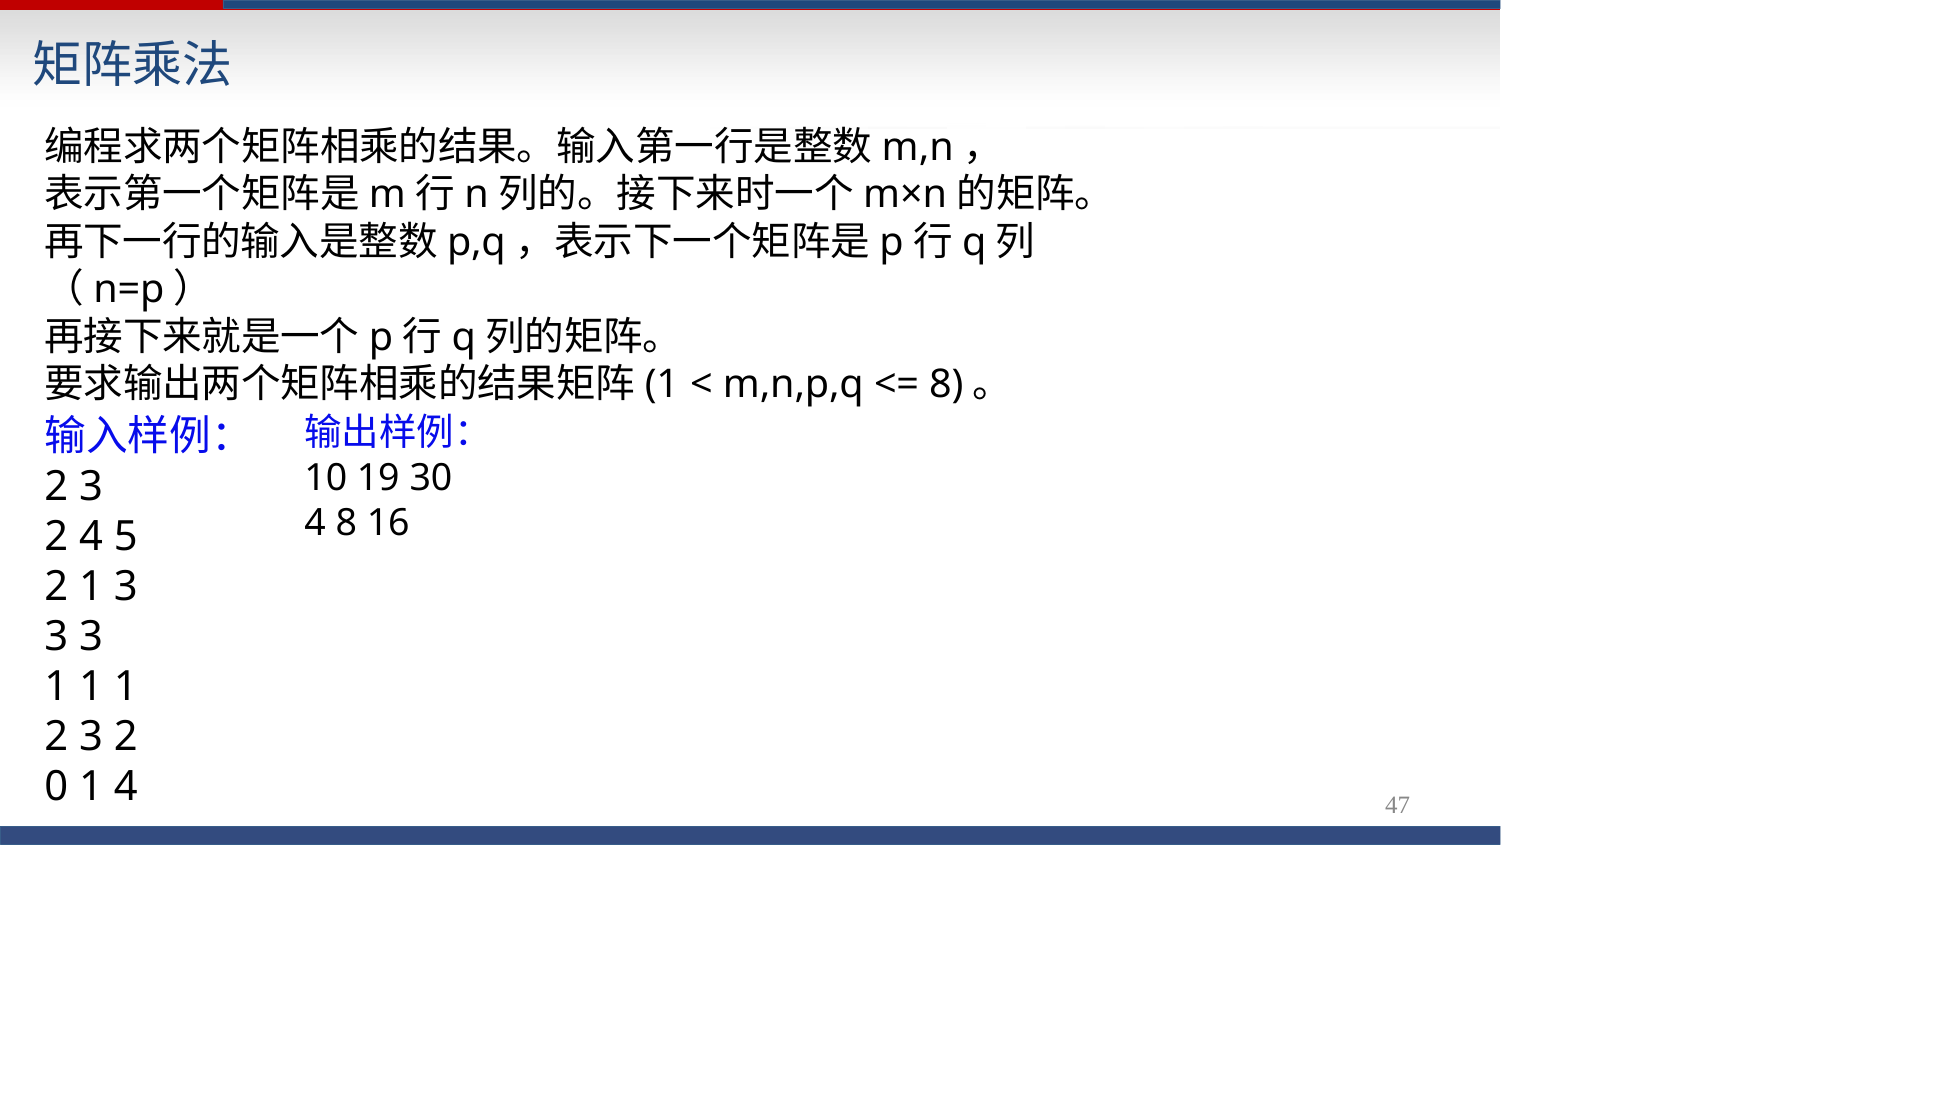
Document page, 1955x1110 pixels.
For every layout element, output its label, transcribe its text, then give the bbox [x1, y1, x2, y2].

title 矩阵乘法 [30, 30, 235, 219]
text_box 输入样例： 2 3 2 4 5 2 1 3 3 3 1 1 1 2 3 2 0 1 4 [42, 406, 256, 809]
text_box 编程求两个矩阵相乘的结果。输入第一行是整数m,n， 表示第一个矩阵是m行n列的。接下来时一个m×n的矩阵。 再下一行的输入是整数p,q，表示下一个矩阵是p行q列（n=p） 再接下来就是一个p行q列的矩阵。 要求输出两个矩阵相乘的结果矩阵(1 < m,n,p,q <= 8)。 [42, 118, 1146, 406]
picture [0, 10, 1500, 129]
text_box 输出样例： 10 19 30 4 8 16 [302, 405, 495, 544]
text_box 47 [1382, 786, 1412, 819]
